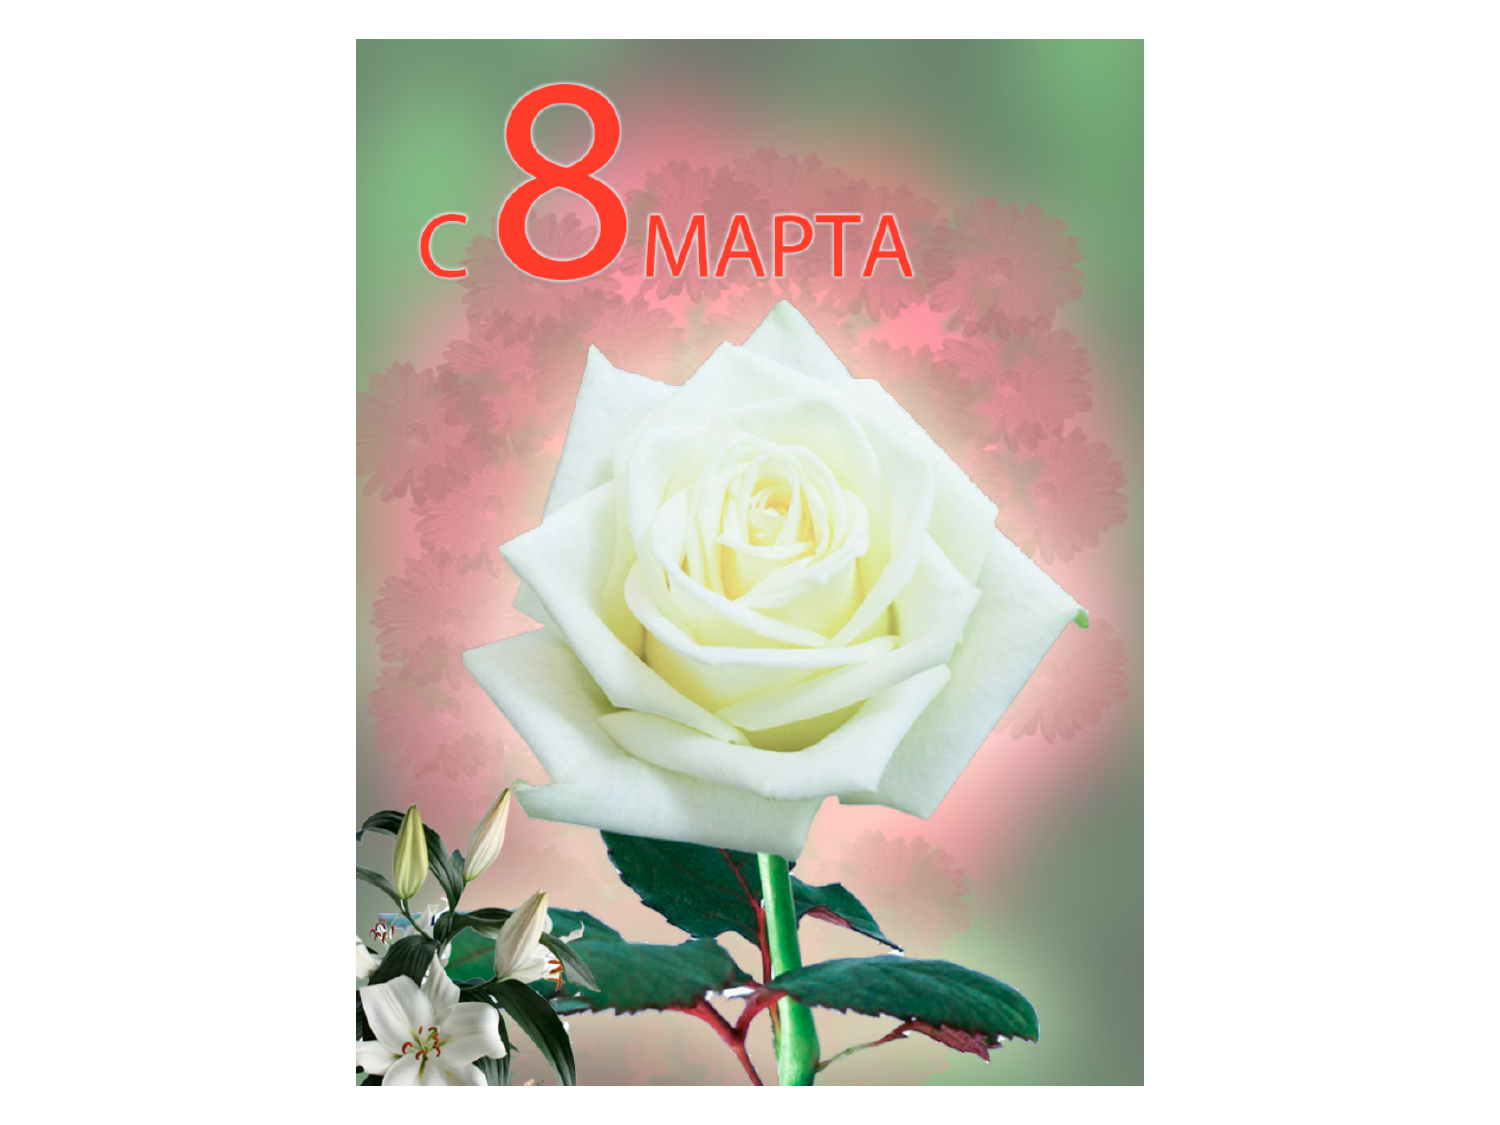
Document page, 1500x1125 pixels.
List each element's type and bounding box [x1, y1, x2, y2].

picture [356, 38, 1144, 1087]
